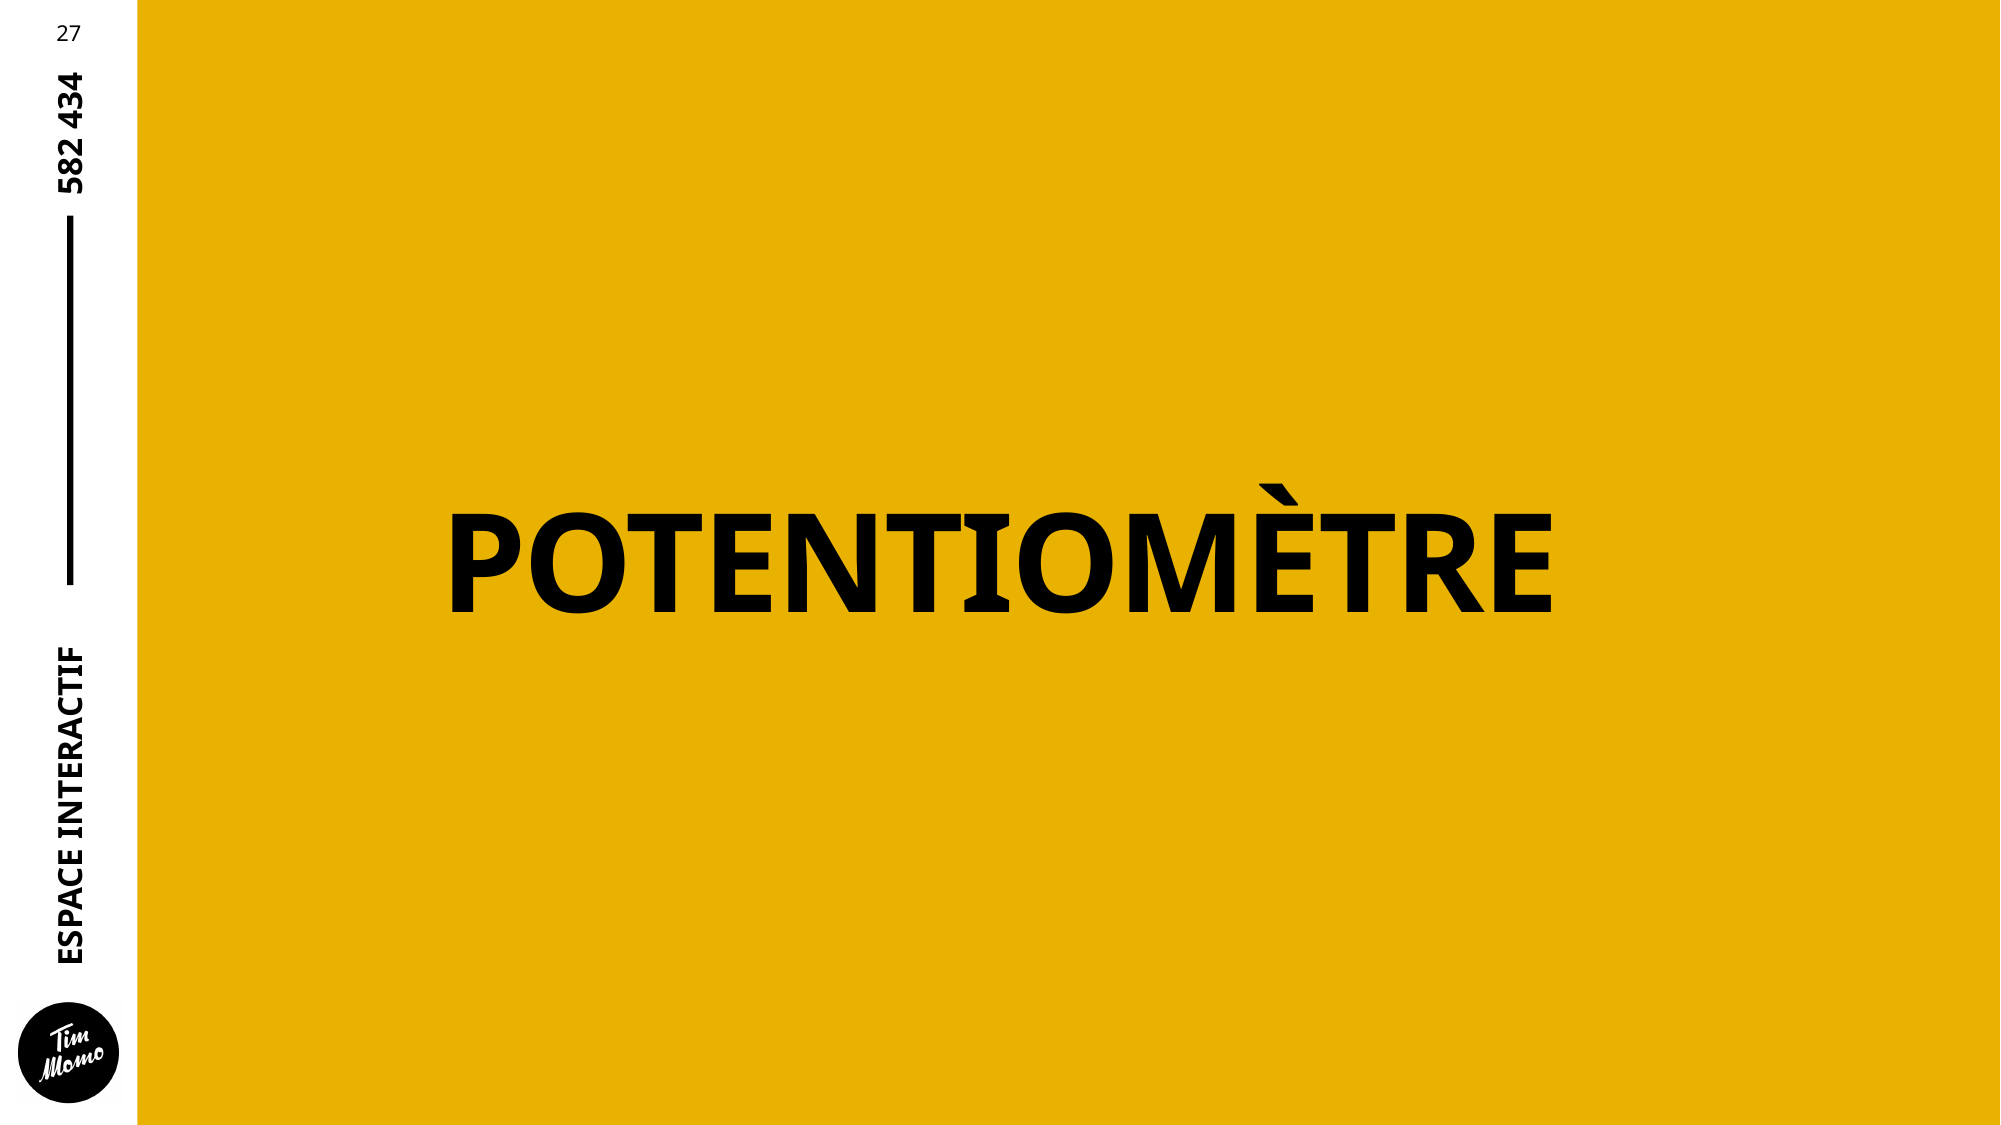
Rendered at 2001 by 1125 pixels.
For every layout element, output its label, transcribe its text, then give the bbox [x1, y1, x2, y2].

picture [15, 1000, 123, 1107]
title POTENTIOMÈTRE [340, 0, 1660, 1125]
